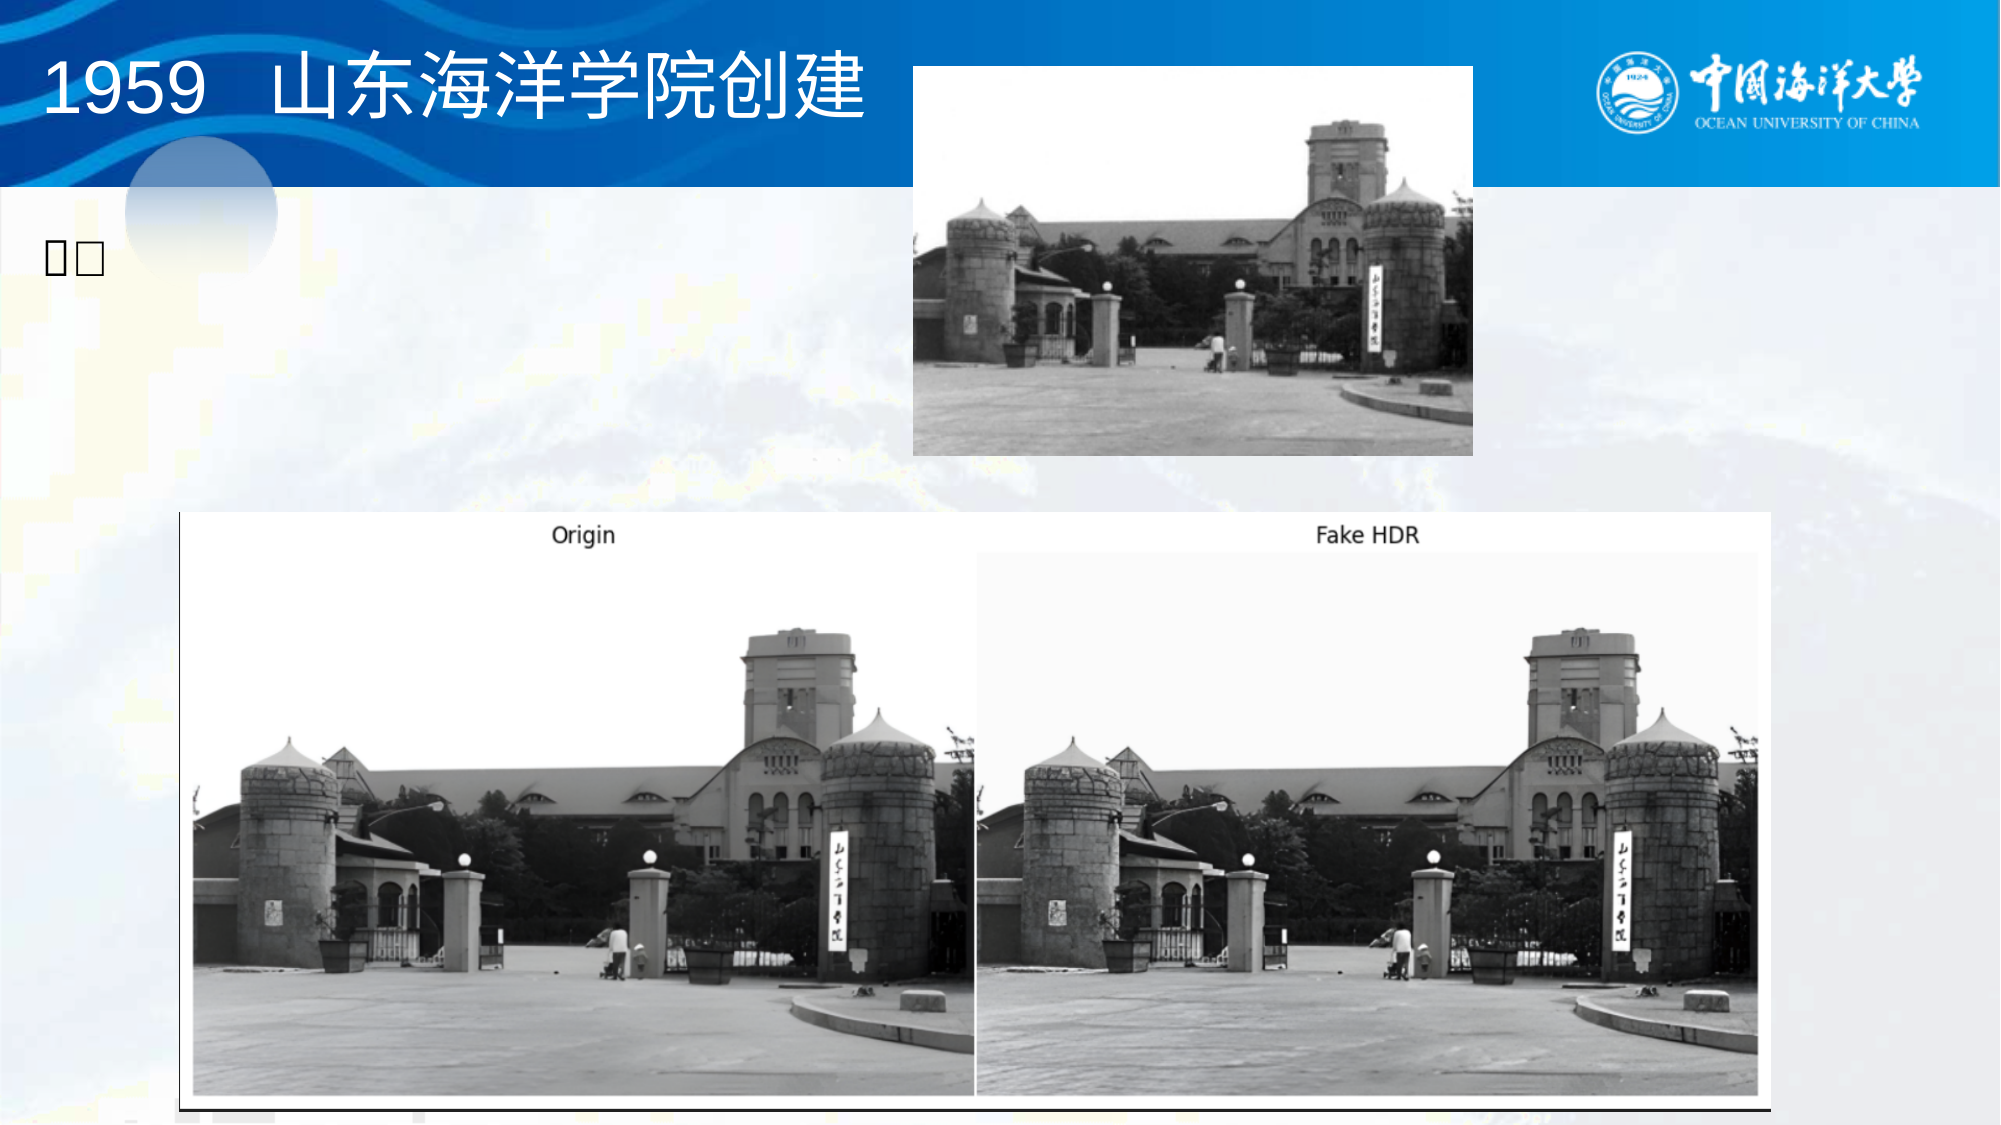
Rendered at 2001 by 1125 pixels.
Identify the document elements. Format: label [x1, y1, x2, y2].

picture [125, 136, 278, 290]
picture [912, 65, 1474, 456]
text_box [0, 0, 2000, 1125]
picture [178, 511, 1771, 1113]
